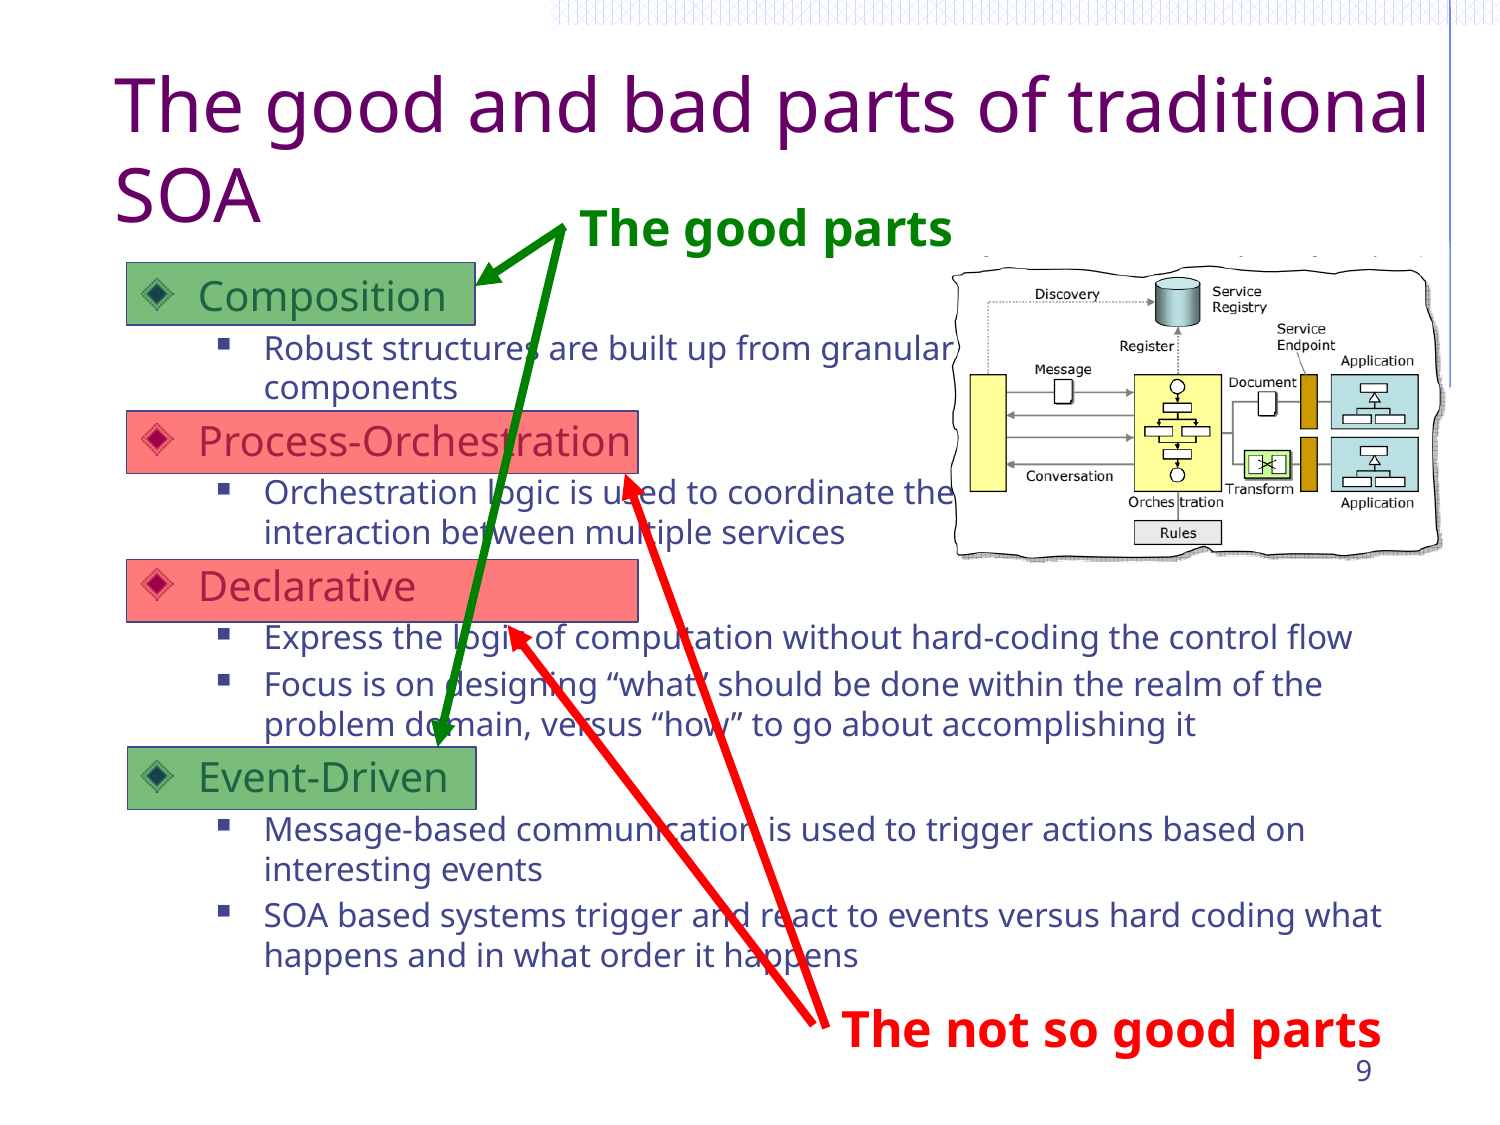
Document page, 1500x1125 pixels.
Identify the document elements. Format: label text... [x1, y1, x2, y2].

title The good and bad parts of traditional SOA [99, 50, 1450, 238]
text_box [126, 559, 432, 622]
text_box The good parts [564, 188, 969, 264]
text_box [126, 411, 432, 474]
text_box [507, 624, 814, 1026]
list Composition Robust structures are built up from granular components Process-Orchestration Orchestration logic is used to coordinate the interaction between multiple services Declarative Express the logic of computation without hard-coding the control flow Focus is on designing “what” should be done within the realm of the problem domain, versus “how” to go about accomplishing it Event-Driven Message-based communication is used to trigger actions based on interesting events SOA based systems trigger and react to events versus hard coding what happens and in what order it happens [126, 325, 432, 411]
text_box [624, 473, 822, 1029]
list Composition Robust structures are built up from granular components Process-Orchestration Orchestration logic is used to coordinate the interaction between multiple services Declarative Express the logic of computation without hard-coding the control flow Focus is on designing “what” should be done within the realm of the problem domain, versus “how” to go about accomplishing it Event-Driven Message-based communication is used to trigger actions based on interesting events SOA based systems trigger and react to events versus hard coding what happens and in what order it happens [126, 622, 502, 966]
slide_number 9 [1074, 1066, 1388, 1100]
text_box [566, 411, 638, 474]
picture [938, 255, 1451, 563]
text_box The not so good parts [826, 990, 1398, 1066]
text_box [566, 559, 619, 622]
list Composition Robust structures are built up from granular components Process-Orchestration Orchestration logic is used to coordinate the interaction between multiple services Declarative Express the logic of computation without hard-coding the control flow Focus is on designing “what” should be done within the realm of the problem domain, versus “how” to go about accomplishing it Event-Driven Message-based communication is used to trigger actions based on interesting events SOA based systems trigger and react to events versus hard coding what happens and in what order it happens [126, 474, 432, 559]
list Composition Robust structures are built up from granular components Process-Orchestration Orchestration logic is used to coordinate the interaction between multiple services Declarative Express the logic of computation without hard-coding the control flow Focus is on designing “what” should be done within the realm of the problem domain, versus “how” to go about accomplishing it Event-Driven Message-based communication is used to trigger actions based on interesting events SOA based systems trigger and react to events versus hard coding what happens and in what order it happens [566, 264, 1400, 966]
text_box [437, 229, 562, 748]
text_box [126, 262, 432, 325]
text_box [127, 747, 476, 810]
